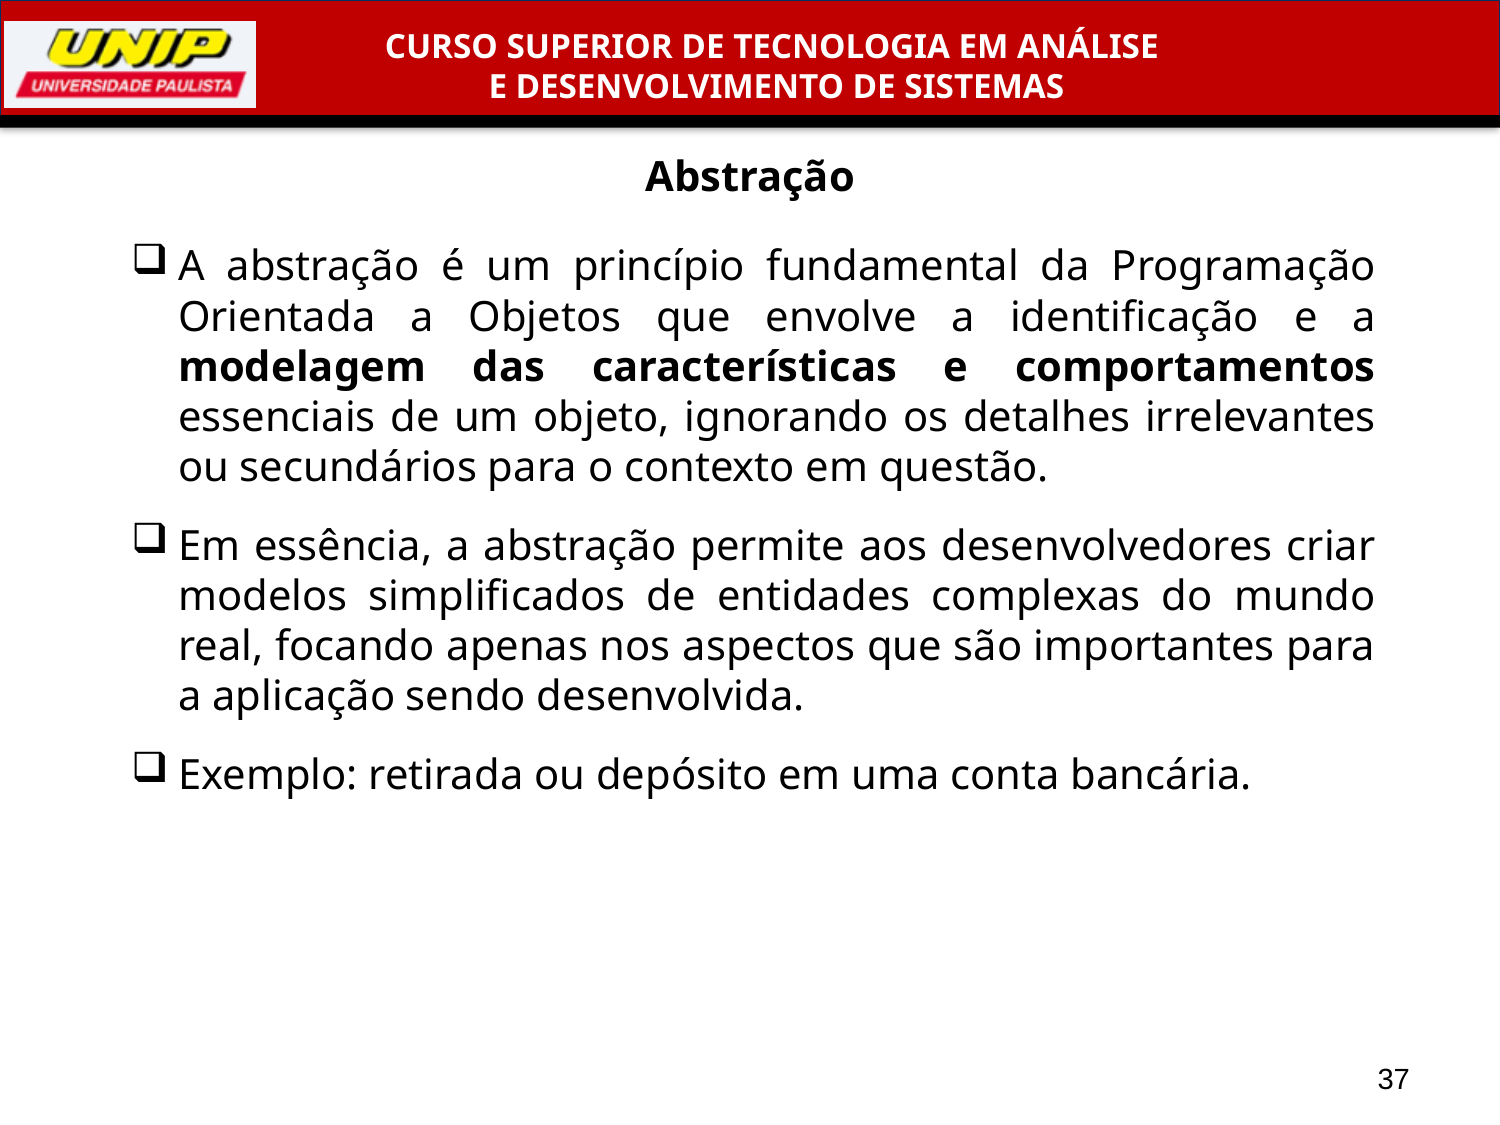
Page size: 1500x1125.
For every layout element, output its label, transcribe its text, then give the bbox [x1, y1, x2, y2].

title Abstração [75, 62, 1425, 288]
list A abstração é um princípio fundamental da Programação Orientada a Objetos que envolve a identificação e a modelagem das características e comportamentos essenciais de um objeto, ignorando os detalhes irrelevantes ou secundários para o contexto em questão. Em essência, a abstração permite aos desenvolvedores criar modelos simplificados de entidades complexas do mundo real, focando apenas nos aspectos que são importantes para a aplicação sendo desenvolvida. Exemplo: retirada ou depósito em uma conta bancária. [41, 231, 1392, 988]
picture [4, 21, 256, 108]
slide_number 37 [1074, 1024, 1425, 1103]
